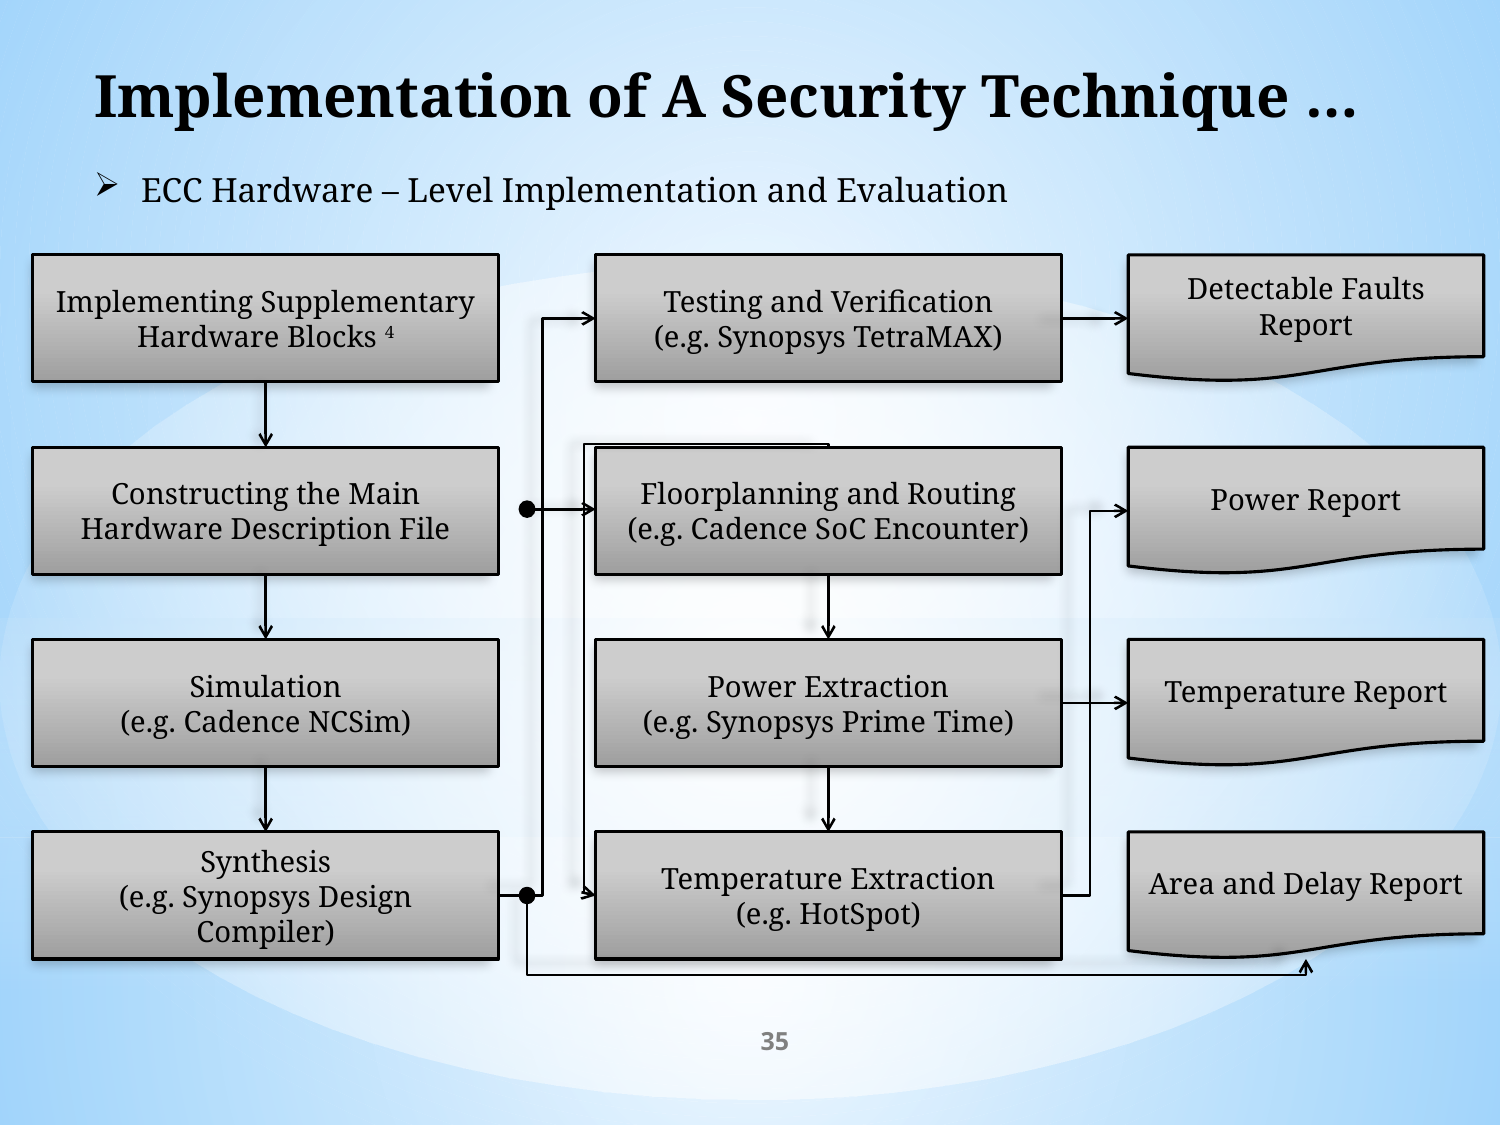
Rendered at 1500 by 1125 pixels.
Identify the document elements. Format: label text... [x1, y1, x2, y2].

text_box Detectable Faults Report [1127, 254, 1485, 382]
text_box Testing and Verification (e.g. Synopsys TetraMAX) [595, 254, 1062, 383]
slide_number 35 [624, 1012, 886, 1073]
text_box Floorplanning and Routing (e.g. Cadence SoC Encounter) [600, 447, 1062, 575]
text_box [1060, 510, 1129, 702]
text_box Synthesis (e.g. Synopsys Design Compiler) [32, 831, 499, 960]
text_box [1060, 702, 1129, 896]
text_box Simulation (e.g. Cadence NCSim) [32, 639, 481, 767]
text_box Power Extraction (e.g. Synopsys Prime Time) [947, 639, 1055, 767]
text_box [487, 554, 886, 789]
text_box Constructing the Main Hardware Description File [32, 447, 492, 575]
text_box Temperature Extraction (e.g. HotSpot) [947, 831, 1062, 957]
text_box Power Report [1127, 446, 1485, 574]
text_box Temperature Report [1132, 638, 1485, 766]
text_box Implementing Supplementary Hardware Blocks 4 [32, 254, 499, 383]
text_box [892, 537, 941, 1125]
text_box Area and Delay Report [1127, 831, 1485, 957]
text_box Temperature Extraction (e.g. HotSpot) [595, 831, 886, 957]
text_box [498, 797, 596, 896]
text_box Implementation of A Security Technique … ECC Hardware – Level Implementation and Evaluation [79, 51, 1425, 217]
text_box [498, 318, 596, 552]
